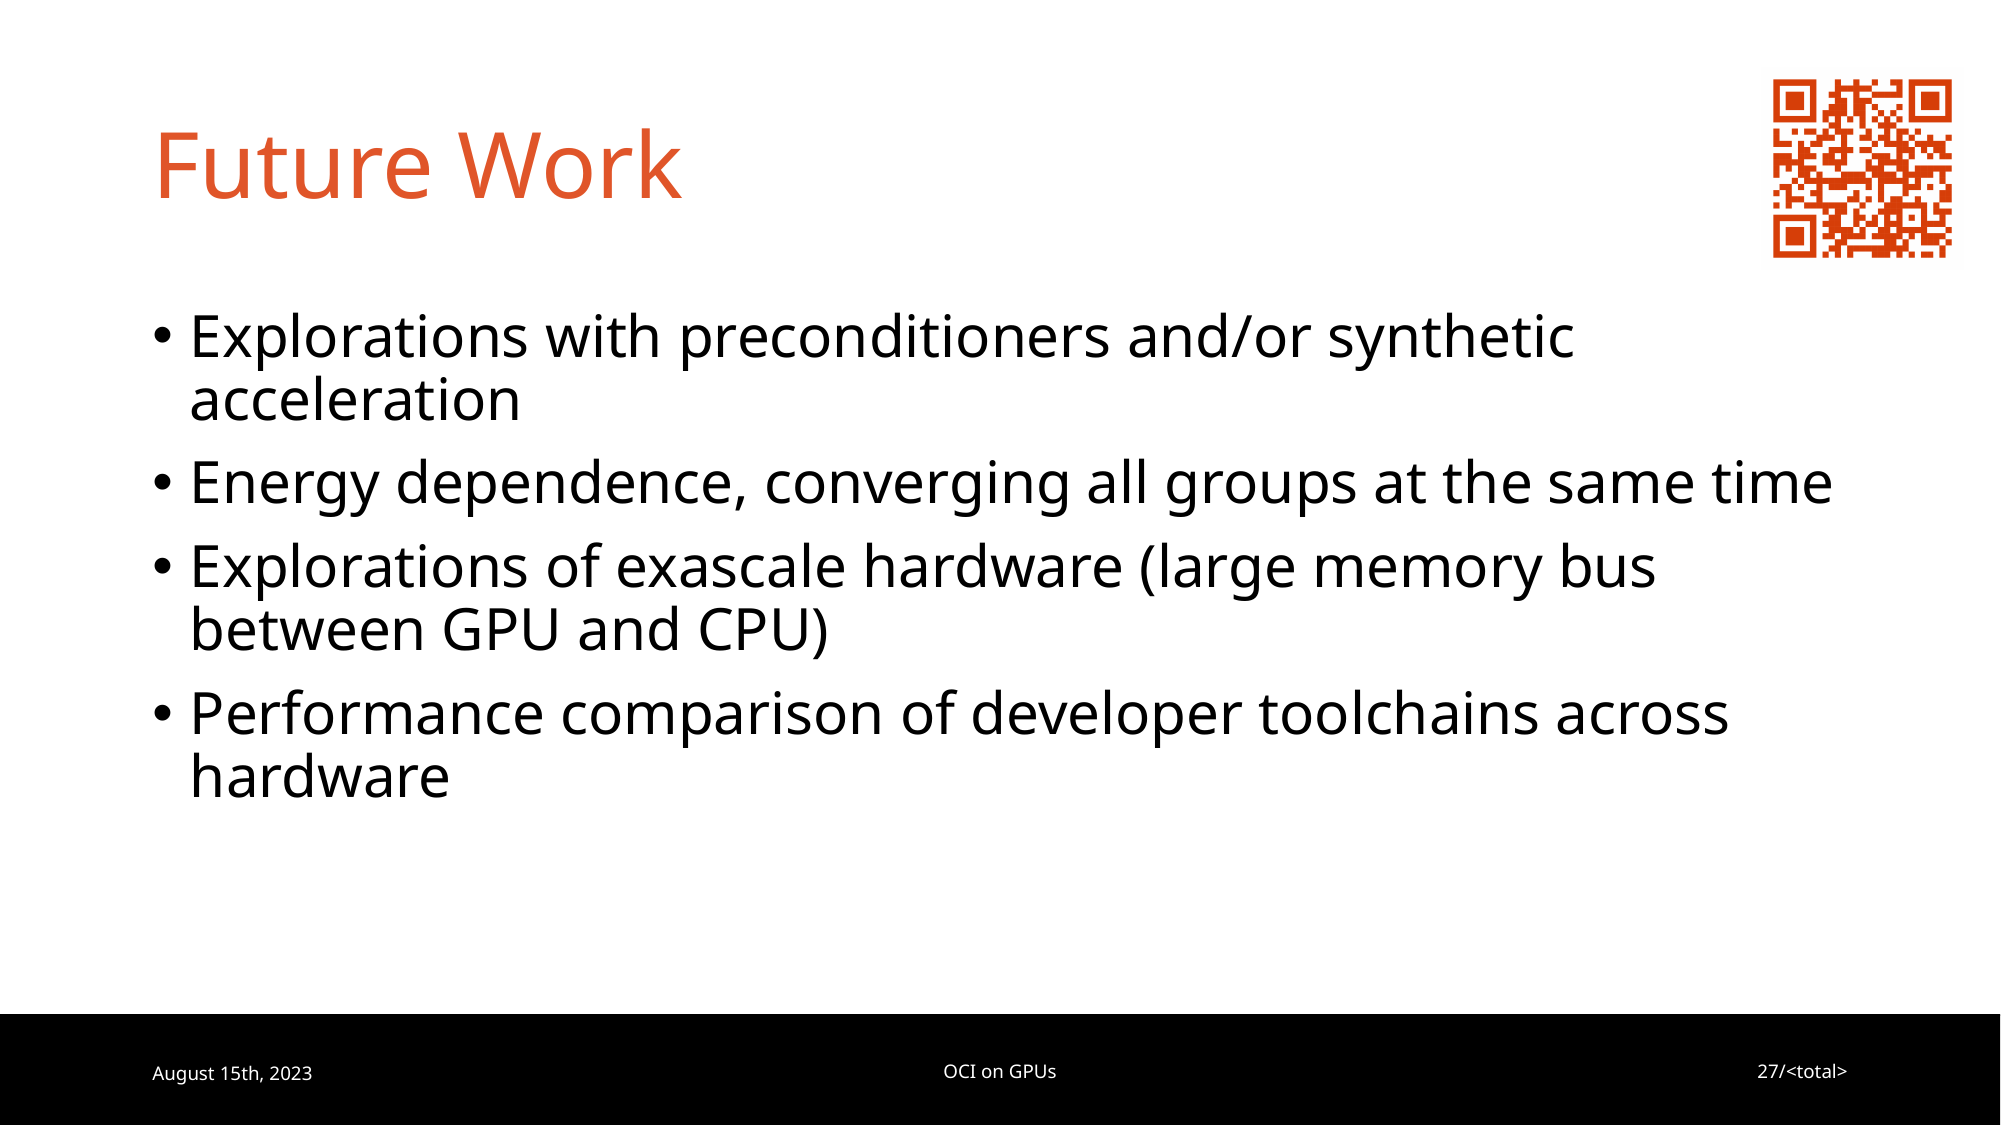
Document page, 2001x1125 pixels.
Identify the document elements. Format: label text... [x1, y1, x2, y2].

title Future Work [137, 59, 1709, 278]
list Explorations with preconditioners and/or synthetic acceleration Energy dependence, converging all groups at the same time Explorations of exascale hardware (large memory bus between GPU and CPU) Performance comparison of developer toolchains across hardware [137, 299, 1863, 1014]
picture [1761, 67, 1964, 270]
slide_number 27 [1412, 1042, 1863, 1103]
footer OCI on GPUs [662, 1042, 1338, 1103]
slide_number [137, 1042, 588, 1103]
